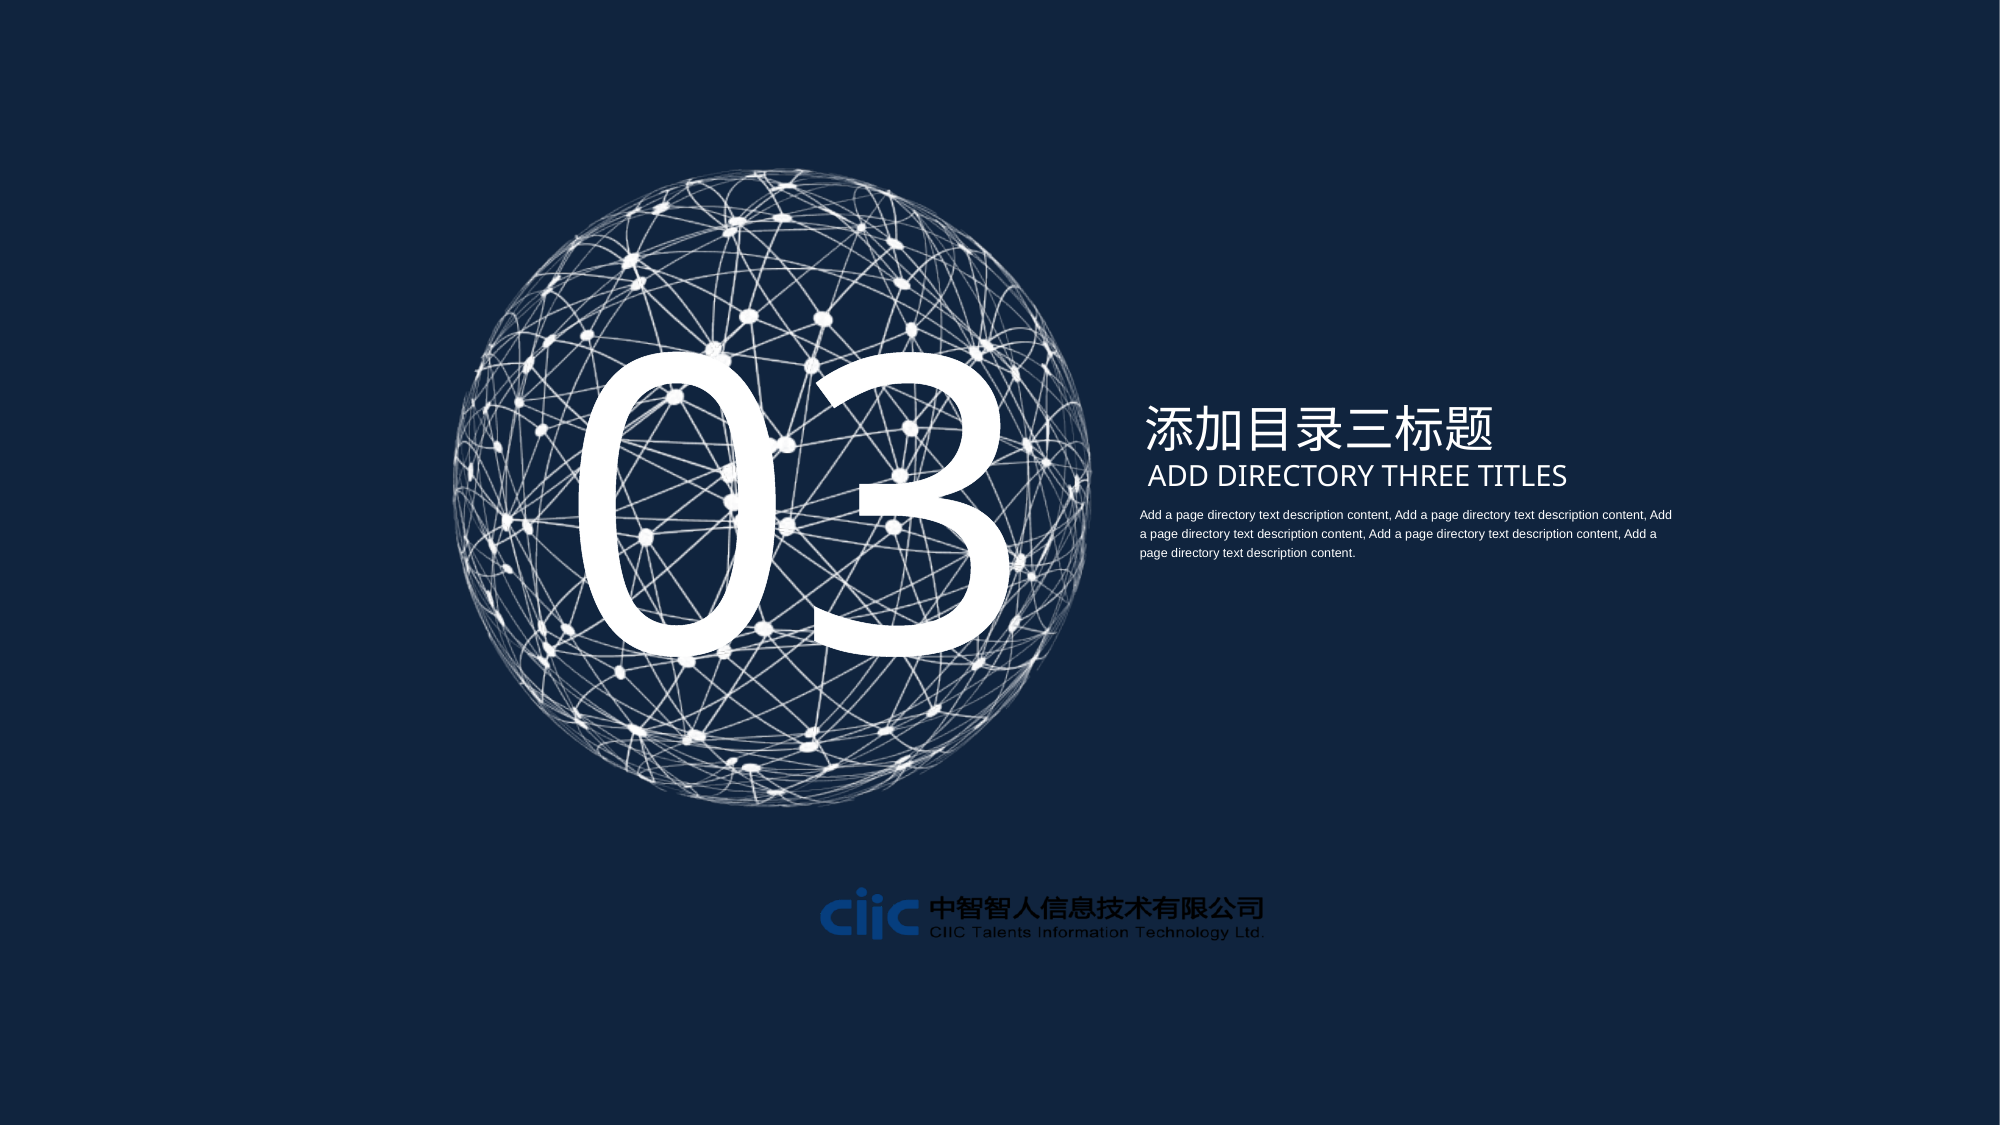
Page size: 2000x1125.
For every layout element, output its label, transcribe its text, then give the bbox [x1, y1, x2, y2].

picture [449, 165, 1095, 811]
text_box ADD DIRECTORY THREE TITLES [1133, 449, 1583, 500]
picture [786, 873, 1296, 953]
text_box 添加目录三标题 [1129, 390, 1510, 465]
text_box Add a page directory text description content, Add a page directory text description content, Add a page directory text description content, Add a page directory text description content, Add a page directory text description content. [1125, 496, 1697, 568]
